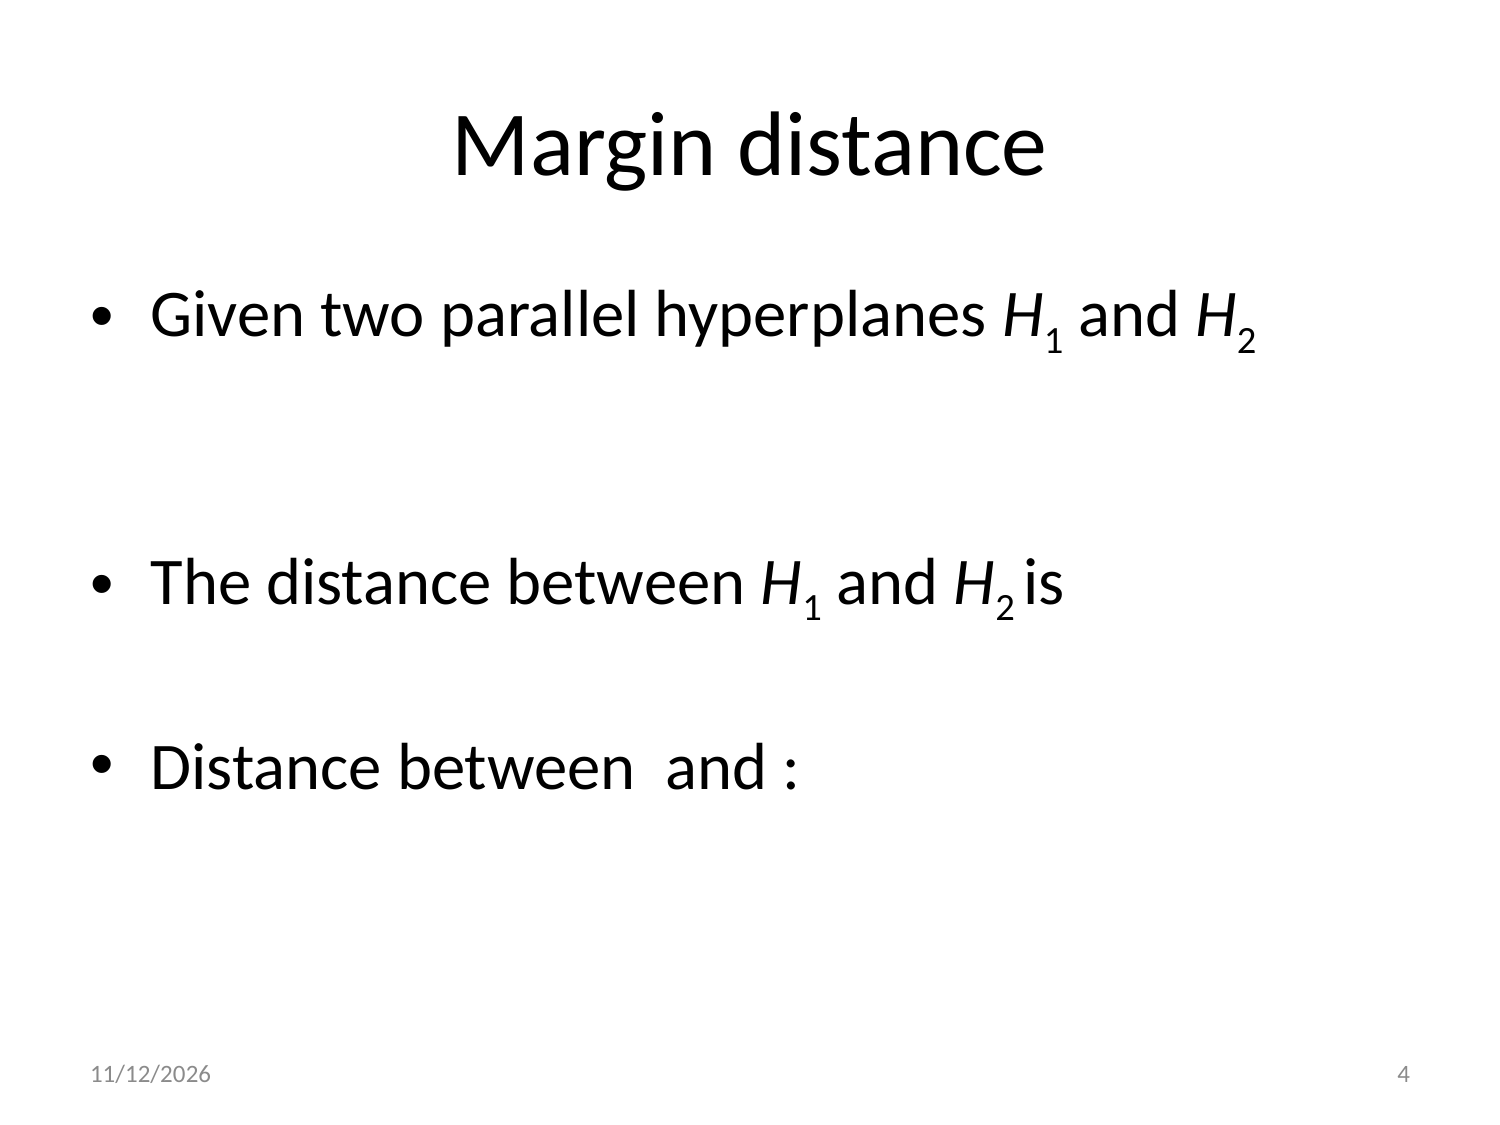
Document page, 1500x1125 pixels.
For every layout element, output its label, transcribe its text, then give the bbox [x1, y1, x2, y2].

slide_number 4 [1074, 1042, 1425, 1103]
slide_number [75, 1042, 425, 1103]
title Margin distance [75, 45, 1425, 233]
